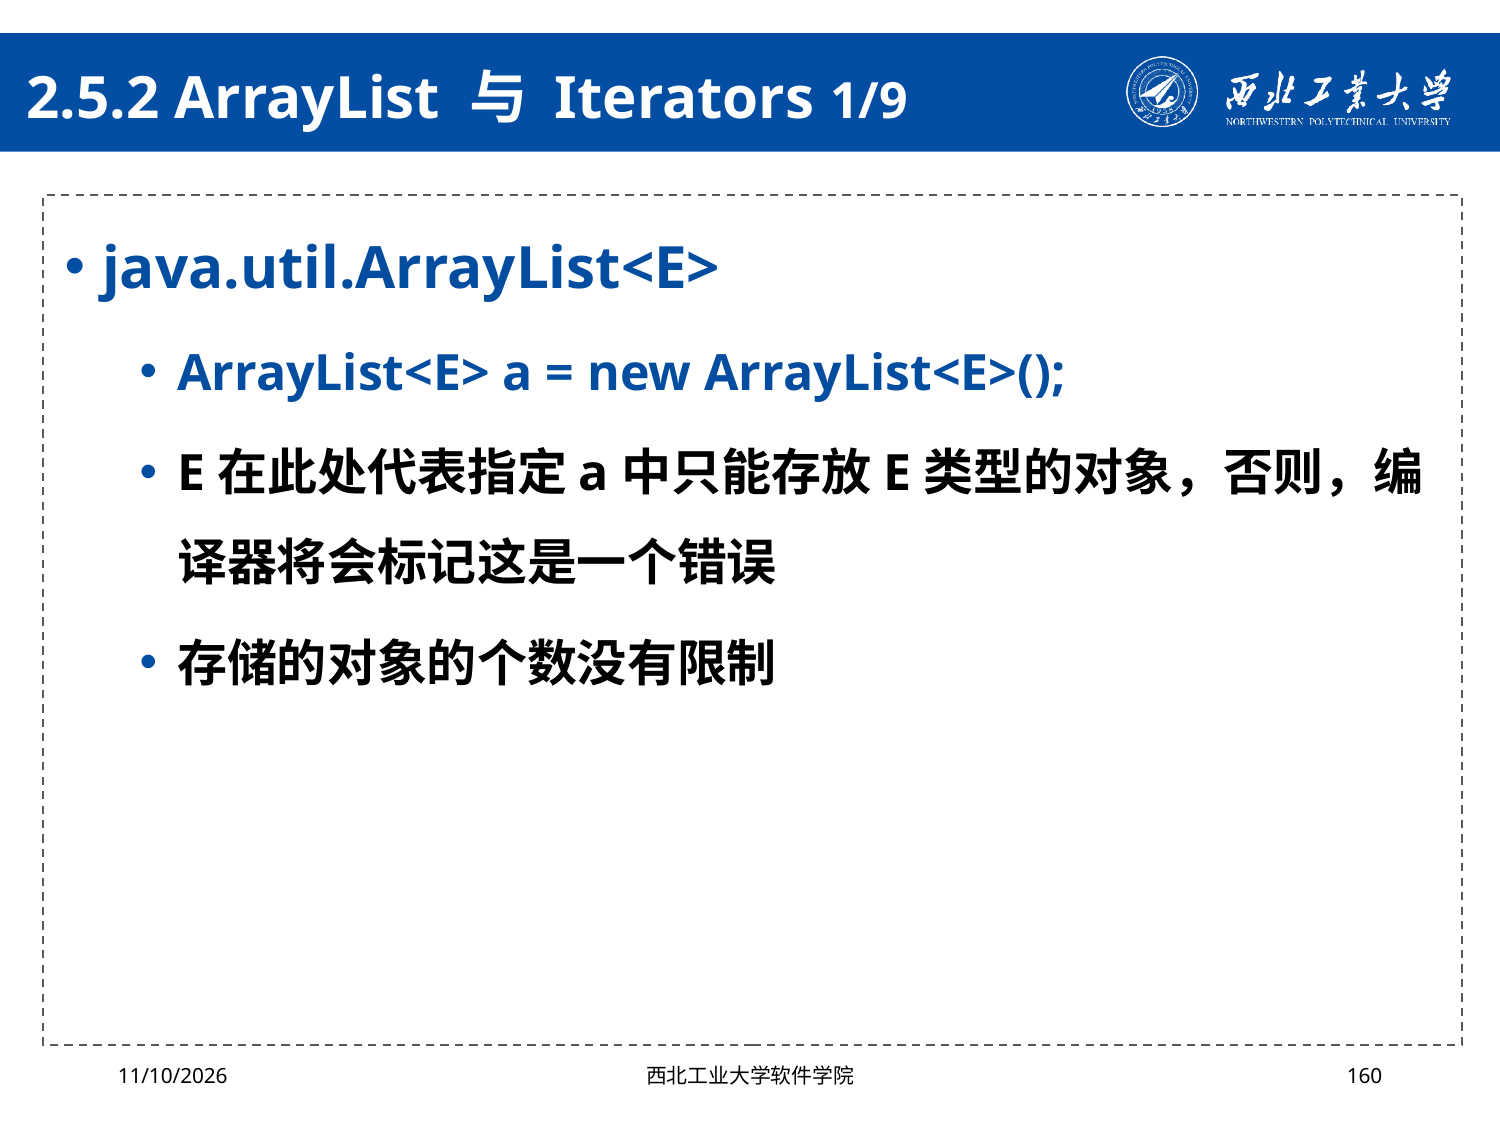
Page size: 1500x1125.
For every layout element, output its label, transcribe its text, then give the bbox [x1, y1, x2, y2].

picture [1126, 56, 1198, 127]
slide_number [103, 1055, 441, 1116]
list java.util.ArrayList<E> ArrayList<E> a = new ArrayList<E>(); E在此处代表指定a中只能存放E类型的对象，否则，编译器将会标记这是一个错误 存储的对象的个数没有限制 [49, 201, 1457, 1036]
picture [1226, 68, 1451, 125]
slide_number 160 [1059, 1055, 1397, 1116]
footer 西北工业大学软件学院 [496, 1055, 1004, 1116]
title 2.5.2 ArrayList 与 Iterators 1/9 [11, 49, 1115, 149]
